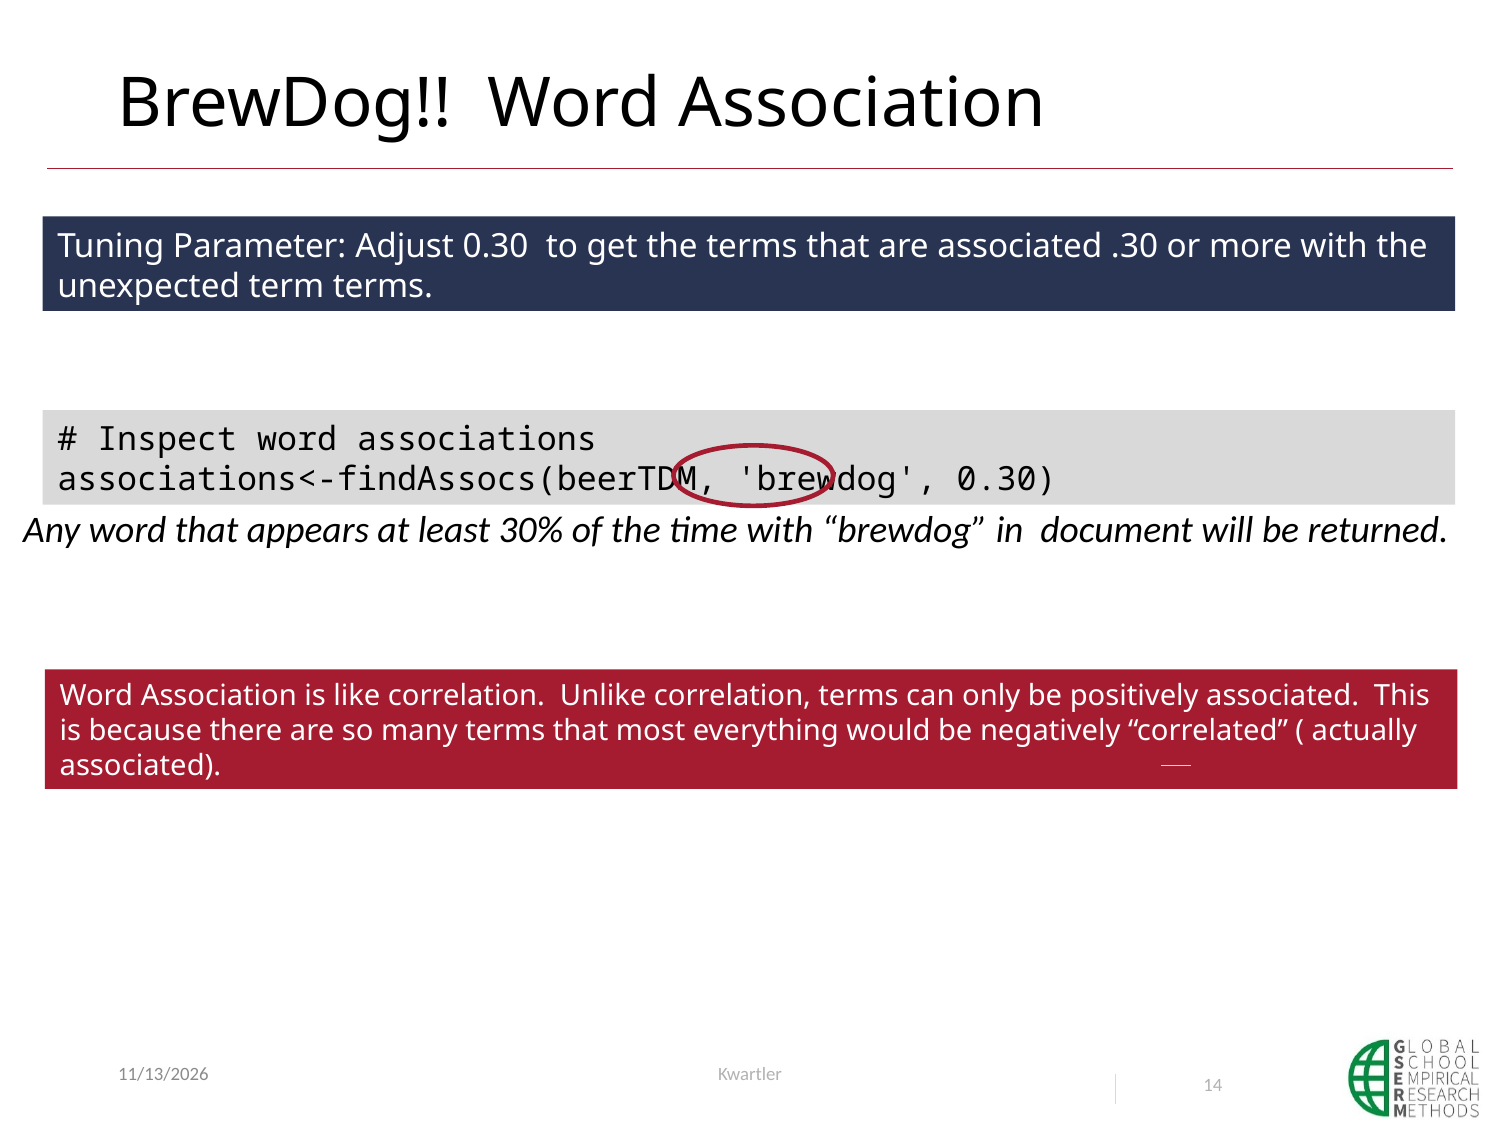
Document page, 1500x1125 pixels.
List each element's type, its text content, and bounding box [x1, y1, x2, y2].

text_box BrewDog!! Word Association [103, 59, 1397, 157]
text_box Any word that appears at least 30% of the time with “brewdog” in document will be returned. [8, 497, 1466, 558]
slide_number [103, 1042, 441, 1103]
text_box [42, 409, 1456, 506]
picture [1342, 1031, 1500, 1120]
text_box Word Association is like correlation. Unlike correlation, terms can only be positively associated. This is because there are so many terms that most everything would be negatively “correlated” ( actually associated). [44, 669, 1458, 789]
text_box Tuning Parameter: Adjust 0.30 to get the terms that are associated .30 or more with the unexpected term terms. [42, 216, 1456, 311]
slide_number 14 [1188, 1042, 1330, 1103]
footer Kwartler [496, 1042, 1004, 1103]
